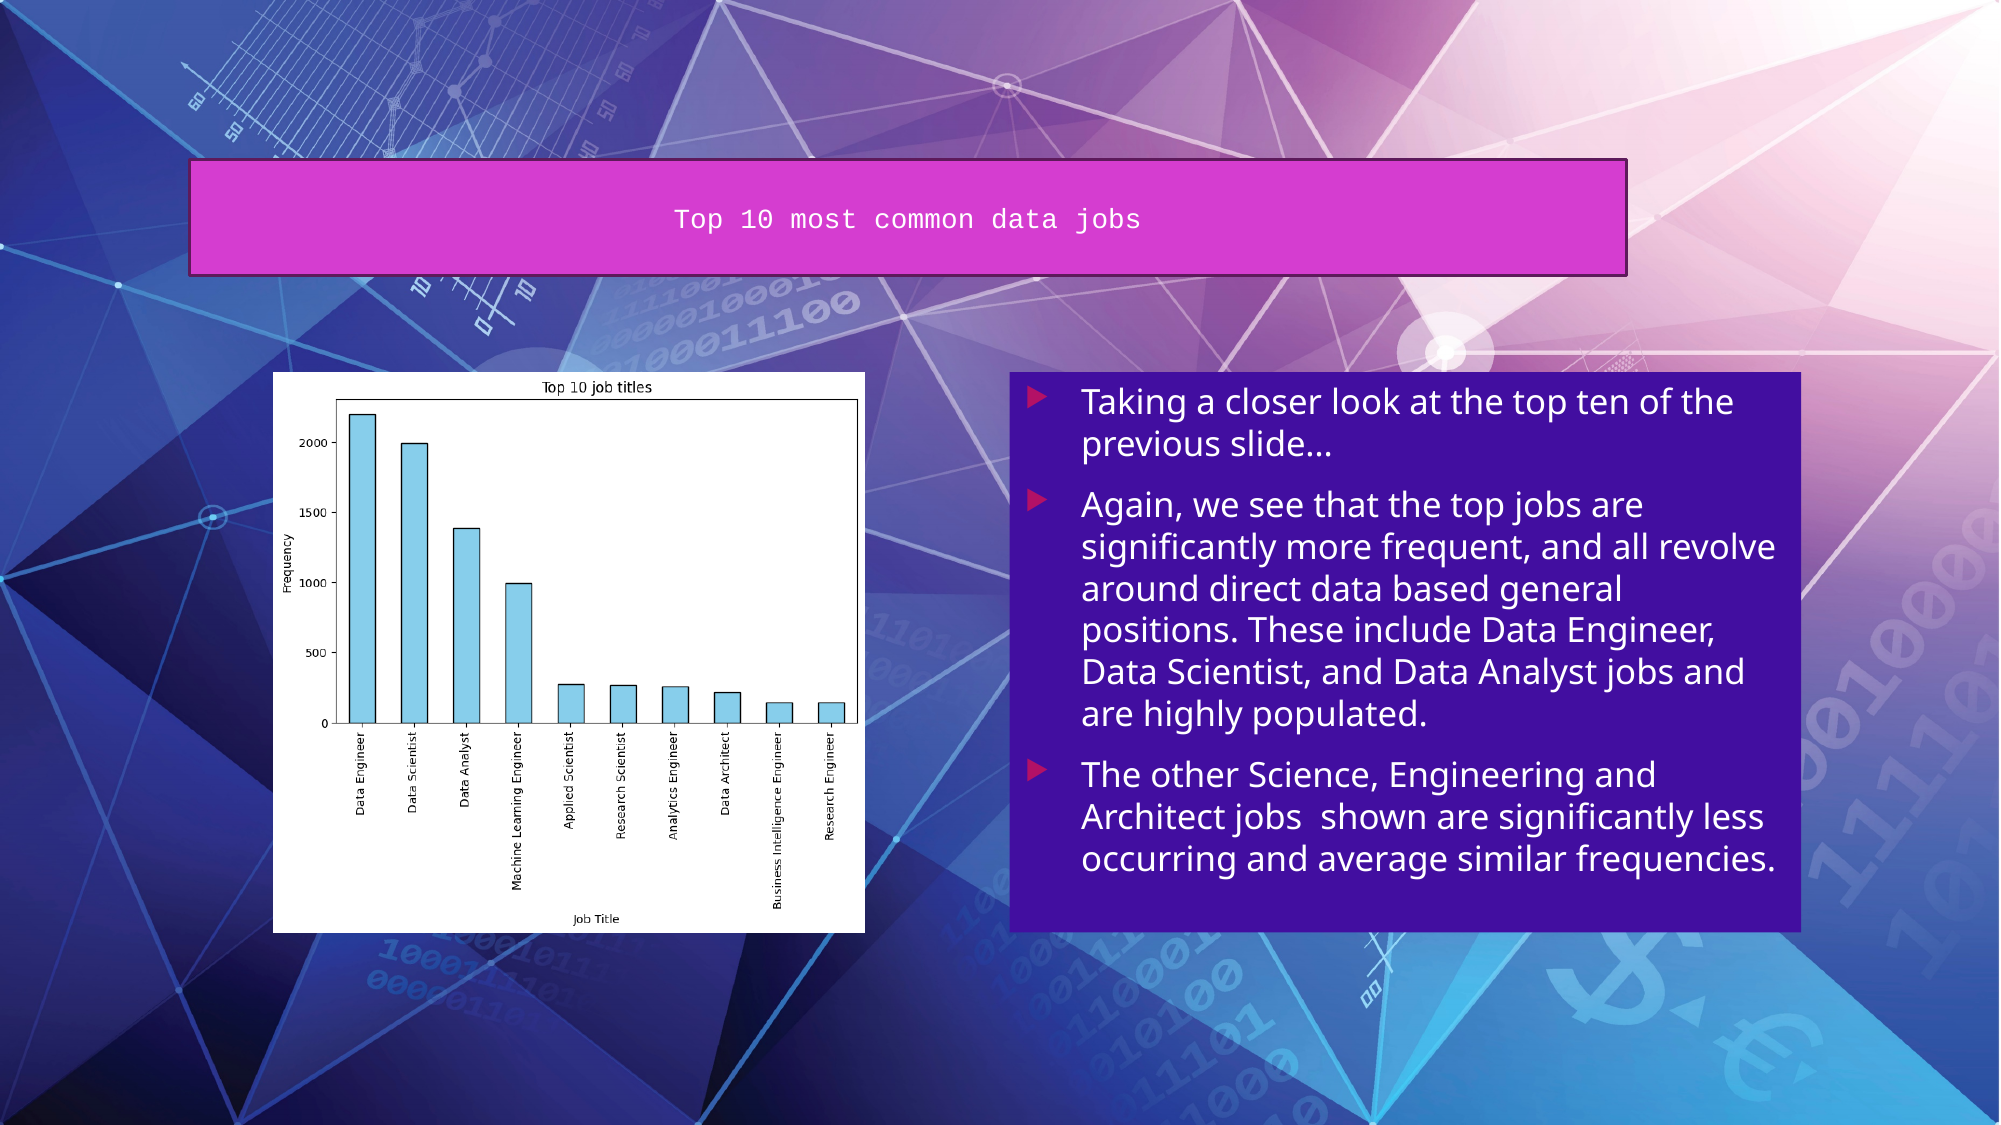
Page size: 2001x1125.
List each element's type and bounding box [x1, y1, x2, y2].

picture [0, 0, 2000, 1125]
list [273, 371, 865, 933]
